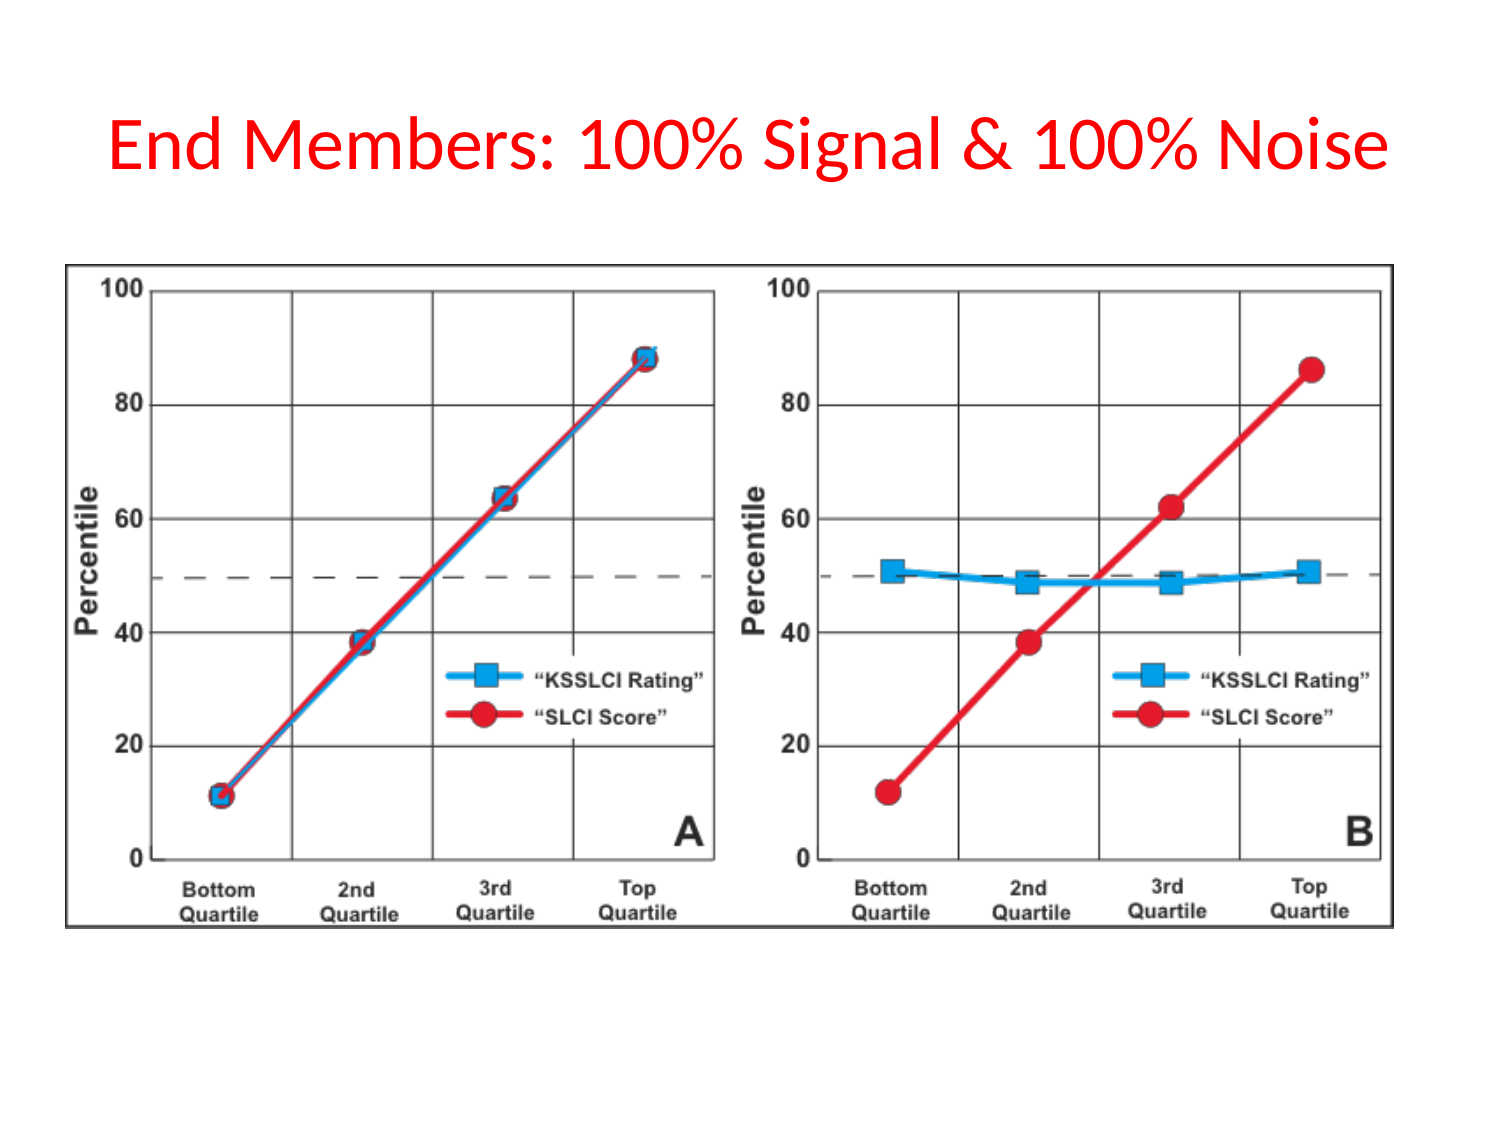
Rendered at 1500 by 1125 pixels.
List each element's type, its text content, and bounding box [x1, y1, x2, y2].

picture [65, 264, 1394, 929]
title End Members: 100% Signal & 100% Noise [75, 45, 1425, 233]
